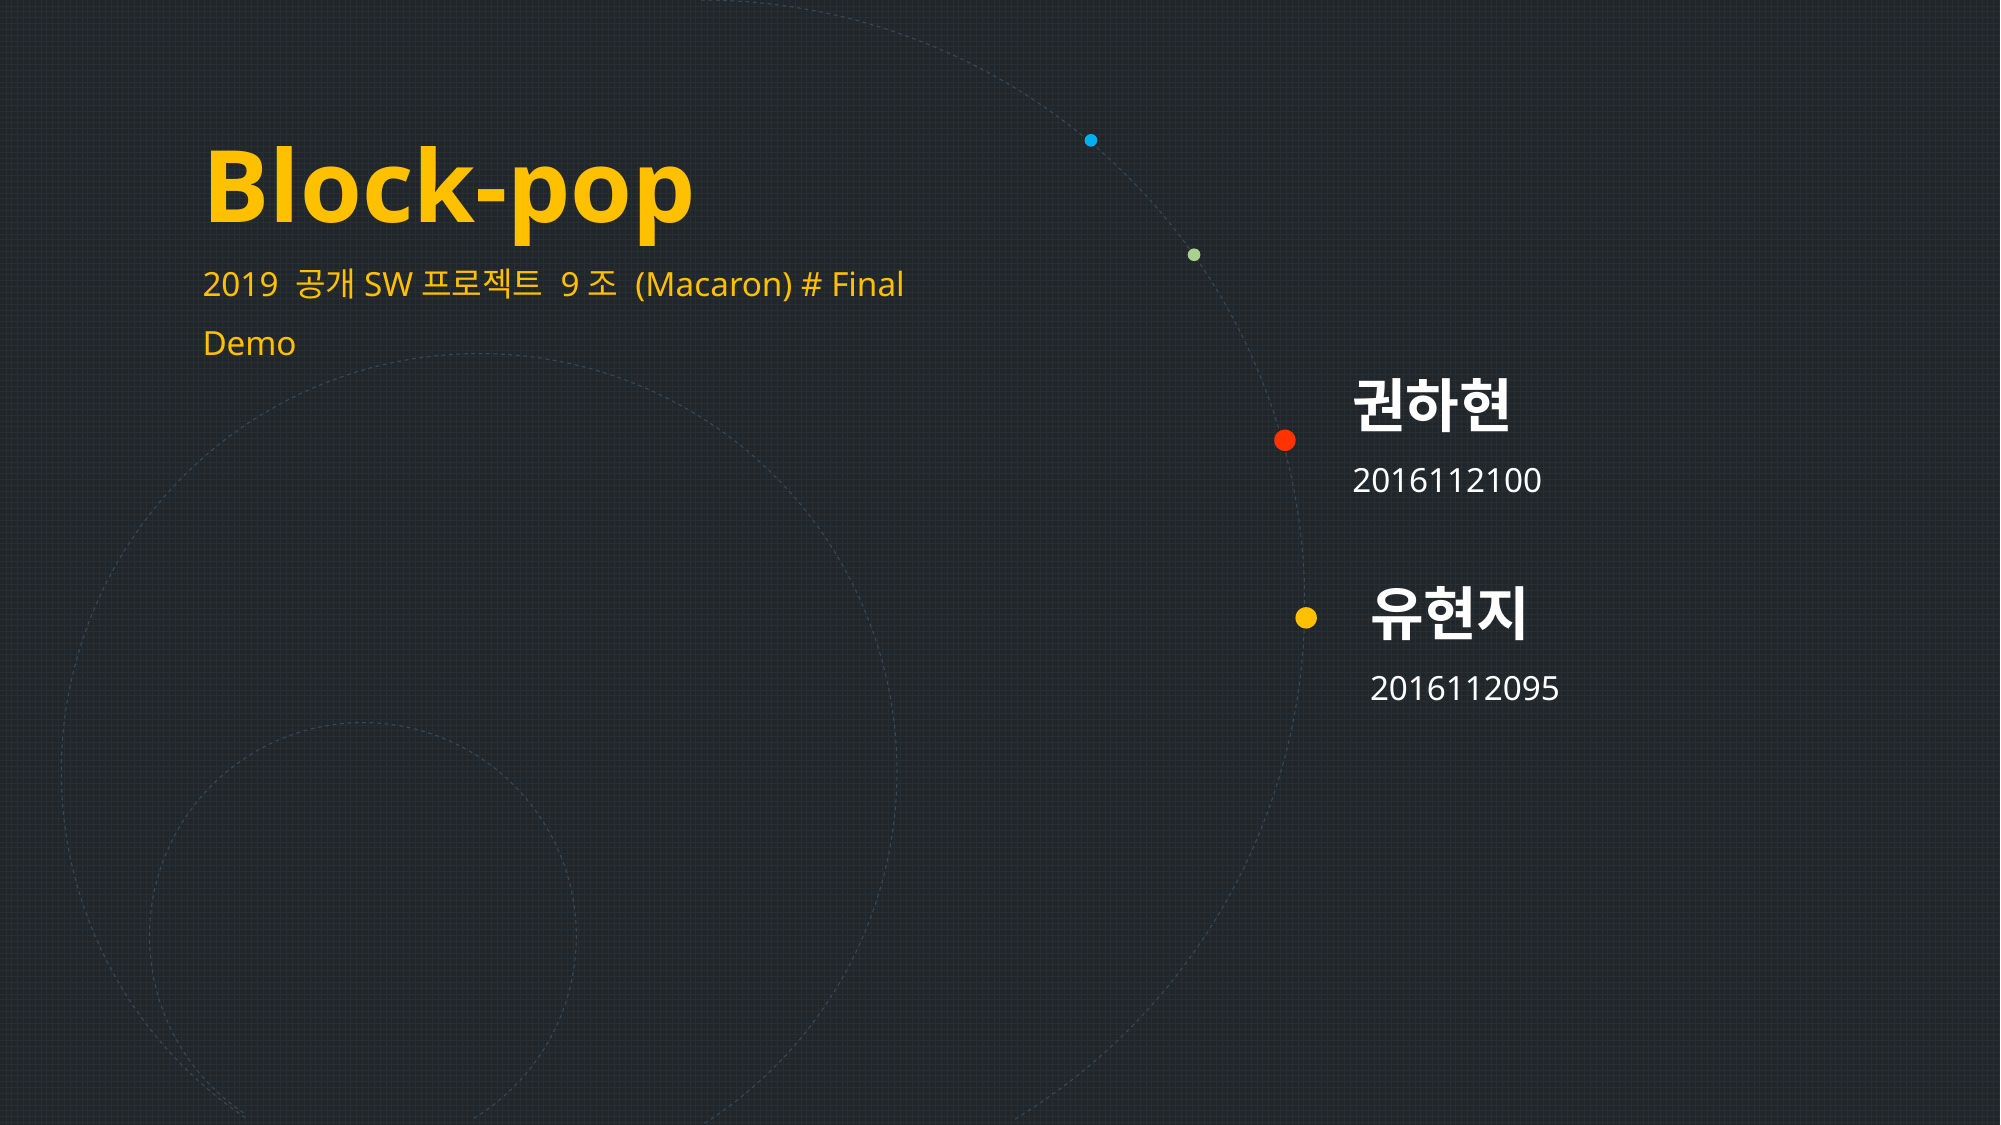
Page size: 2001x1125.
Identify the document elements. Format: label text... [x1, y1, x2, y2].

text_box 권하현 2016112100 [1337, 326, 1817, 507]
text_box 유현지 2016112095 [1355, 535, 1799, 715]
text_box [61, 0, 1317, 1125]
